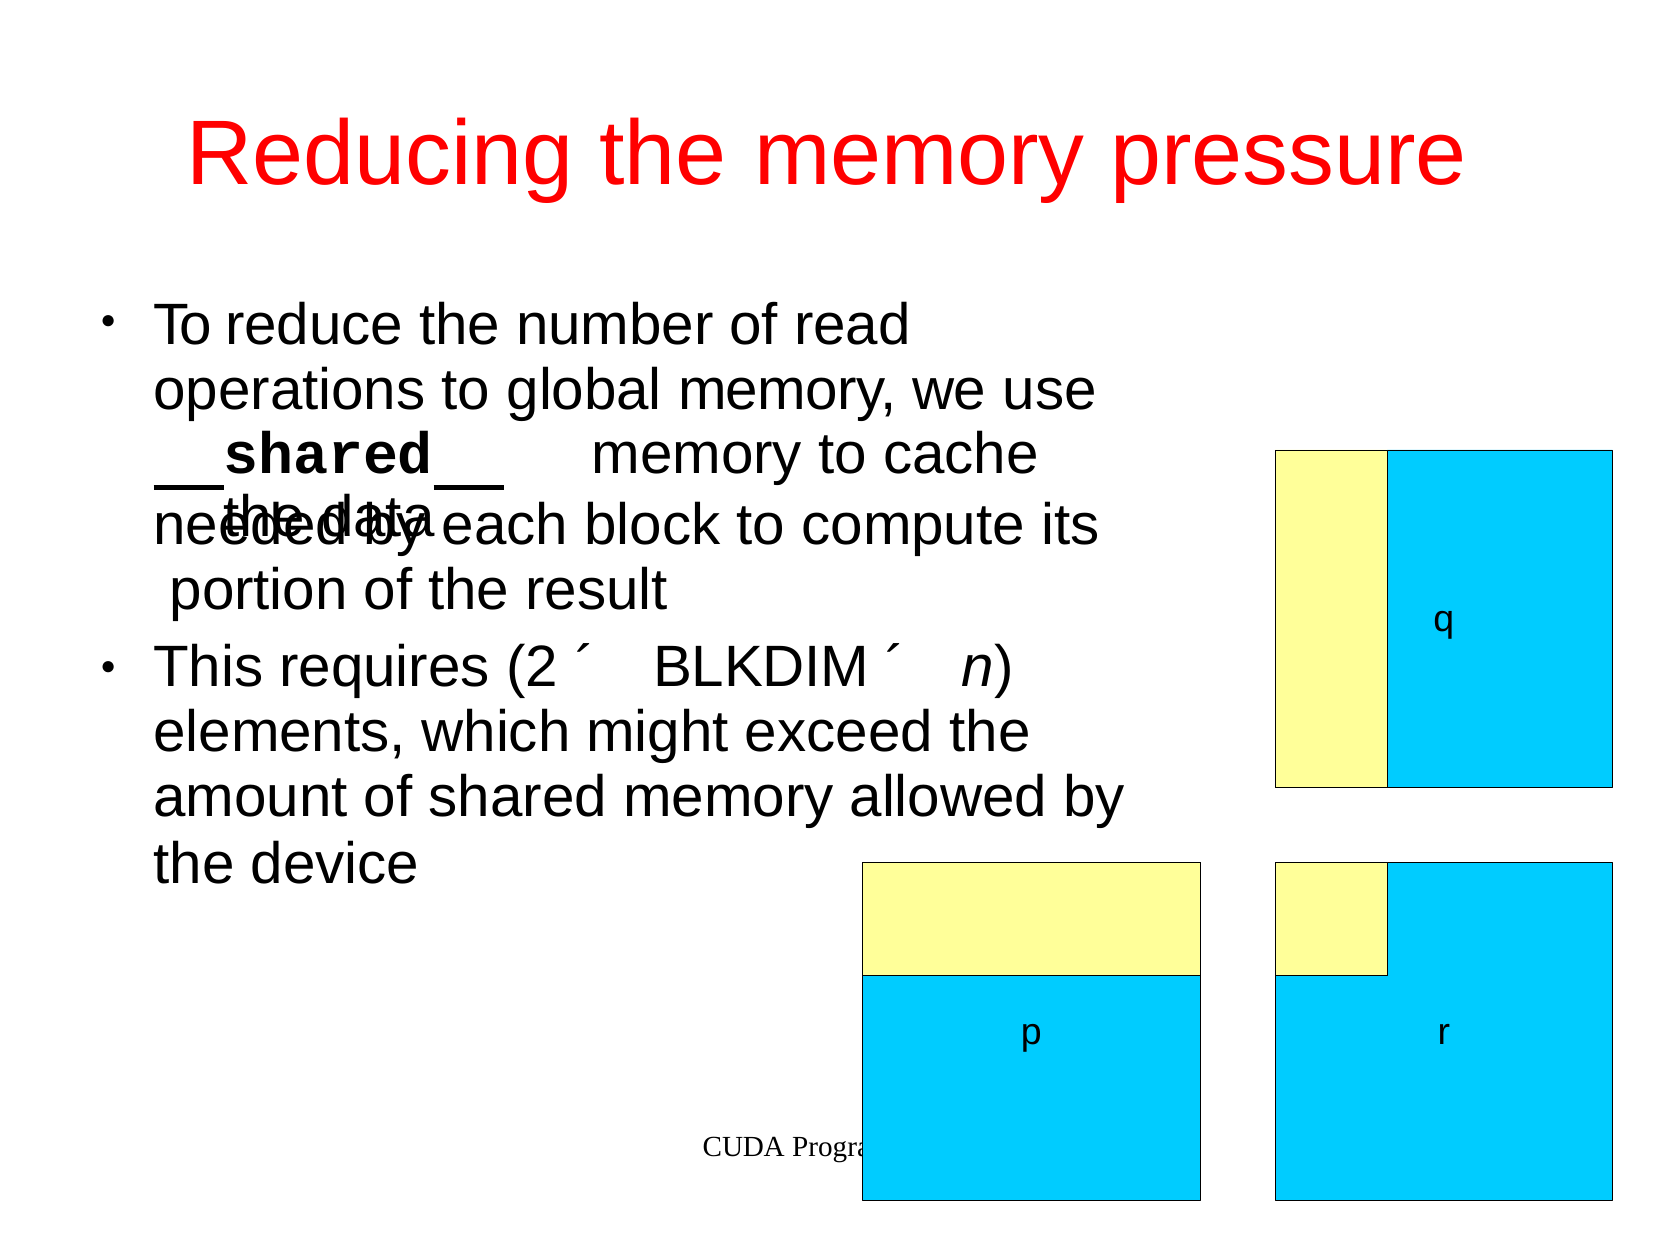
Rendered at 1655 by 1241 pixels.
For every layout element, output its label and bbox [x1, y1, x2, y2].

text_box [1275, 449, 1613, 788]
text_box [98, 645, 124, 680]
text_box [700, 862, 1201, 1201]
text_box [1275, 862, 1613, 1200]
text_box [98, 300, 124, 335]
title [184, 90, 1468, 301]
text_box [151, 282, 1197, 895]
